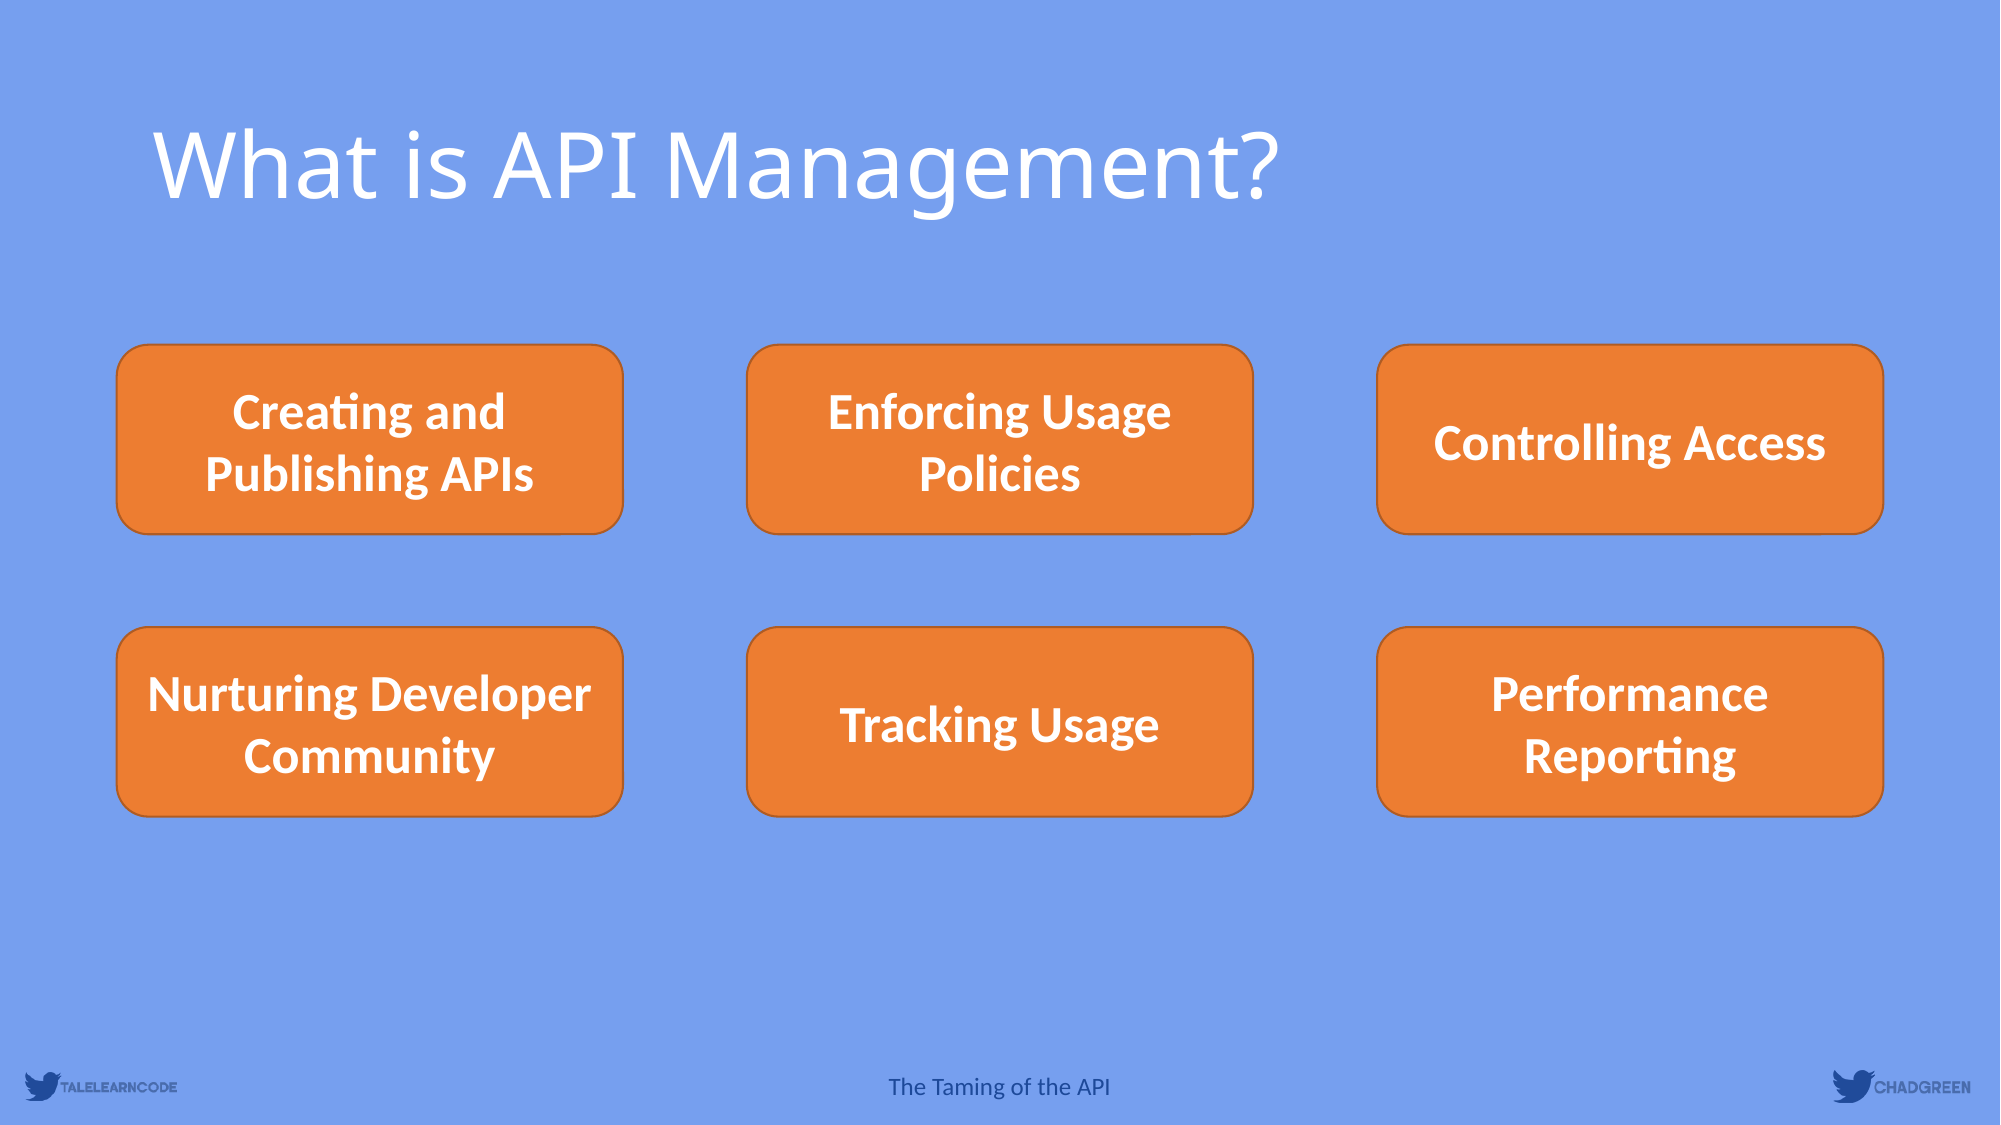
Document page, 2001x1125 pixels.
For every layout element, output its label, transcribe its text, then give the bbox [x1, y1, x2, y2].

text_box Controlling Access [1376, 343, 1885, 536]
text_box Creating and Publishing APIs [115, 343, 625, 536]
text_box Nurturing Developer Community [115, 626, 625, 818]
text_box Enforcing Usage Policies [745, 343, 1255, 536]
text_box Performance Reporting [1376, 626, 1885, 818]
title What is API Management? [137, 59, 1863, 278]
text_box Tracking Usage [745, 626, 1255, 818]
